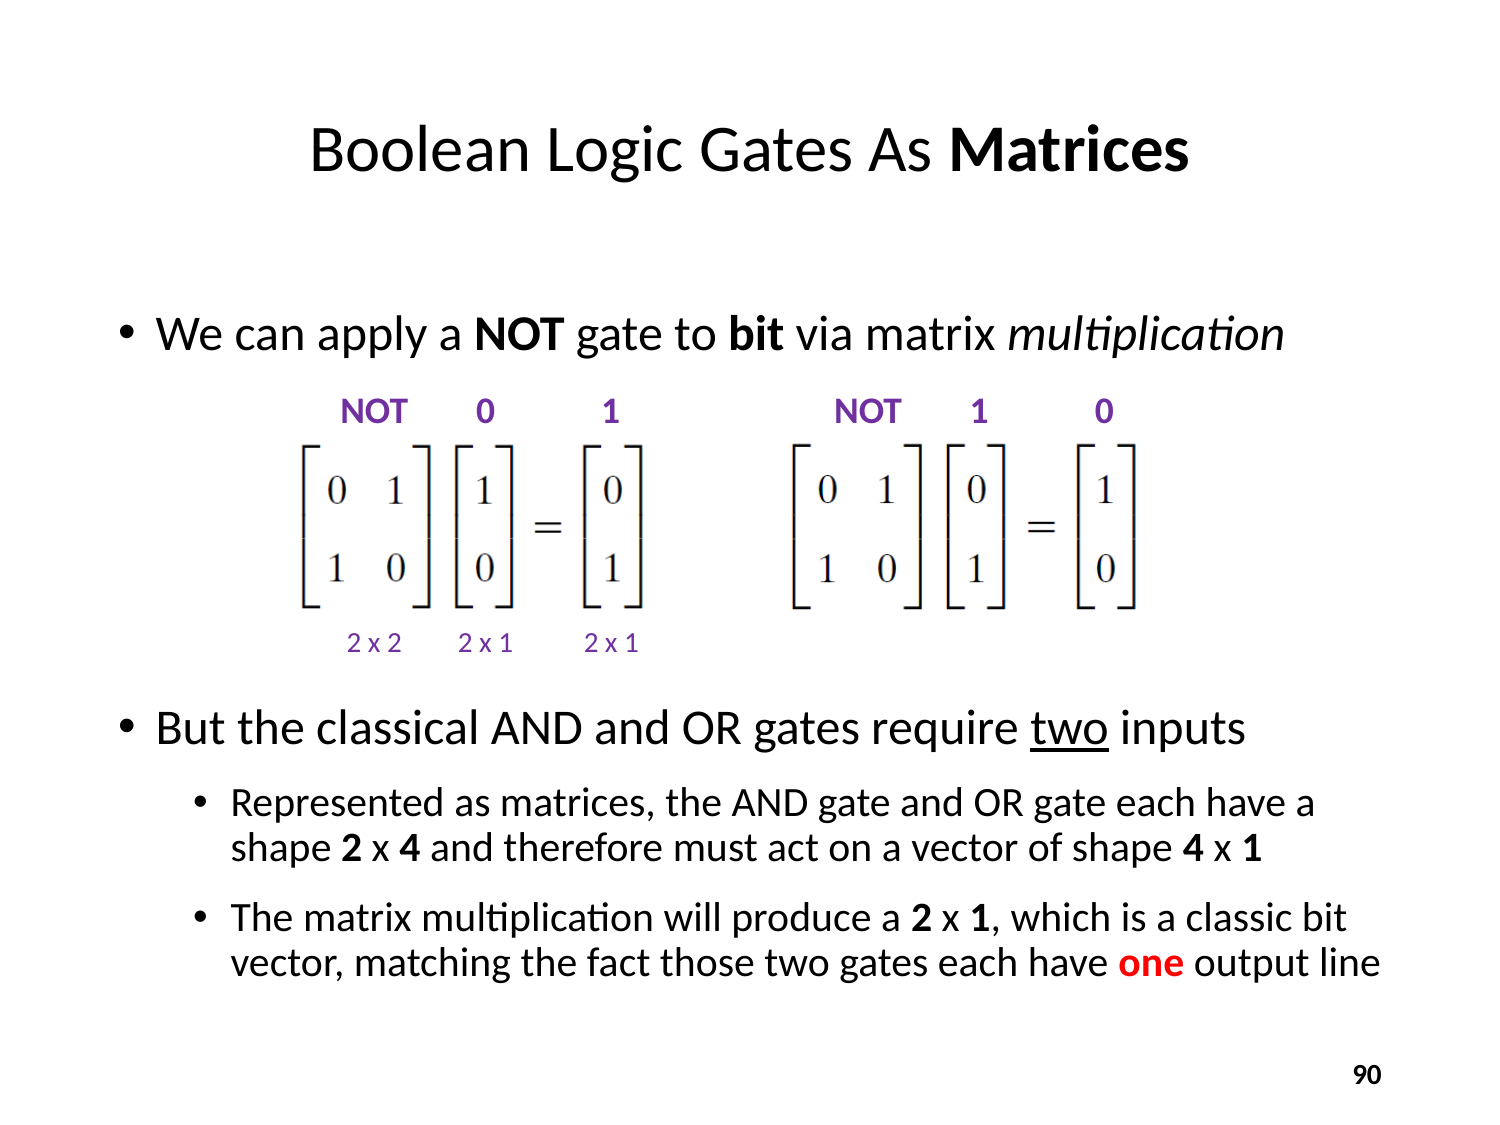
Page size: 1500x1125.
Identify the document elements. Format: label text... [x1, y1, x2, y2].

text_box NOT [324, 379, 424, 424]
text_box 2 x 1 [435, 627, 536, 666]
text_box 2 x 2 [324, 627, 424, 666]
slide_number 90 [1059, 1042, 1397, 1103]
text_box 2 x 1 [561, 627, 661, 666]
text_box 0 [457, 379, 514, 424]
text_box 1 [582, 379, 640, 424]
list We can apply a NOT gate to bit via matrix multiplication But the classical AND and OR gates require two inputs Represented as matrices, the AND gate and OR gate each have a shape 2 x 4 and therefore must act on a vector of shape 4 x 1 The matrix multiplication will produce a 2 x 1, which is a classic bit vector, matching the fact those two gates each have one output line [103, 299, 1397, 1014]
text_box 0 [1075, 379, 1133, 424]
picture [772, 424, 1147, 628]
picture [287, 424, 661, 627]
text_box 1 [950, 379, 1008, 424]
title Boolean Logic Gates As Matrices [103, 59, 1397, 241]
text_box NOT [818, 379, 918, 424]
